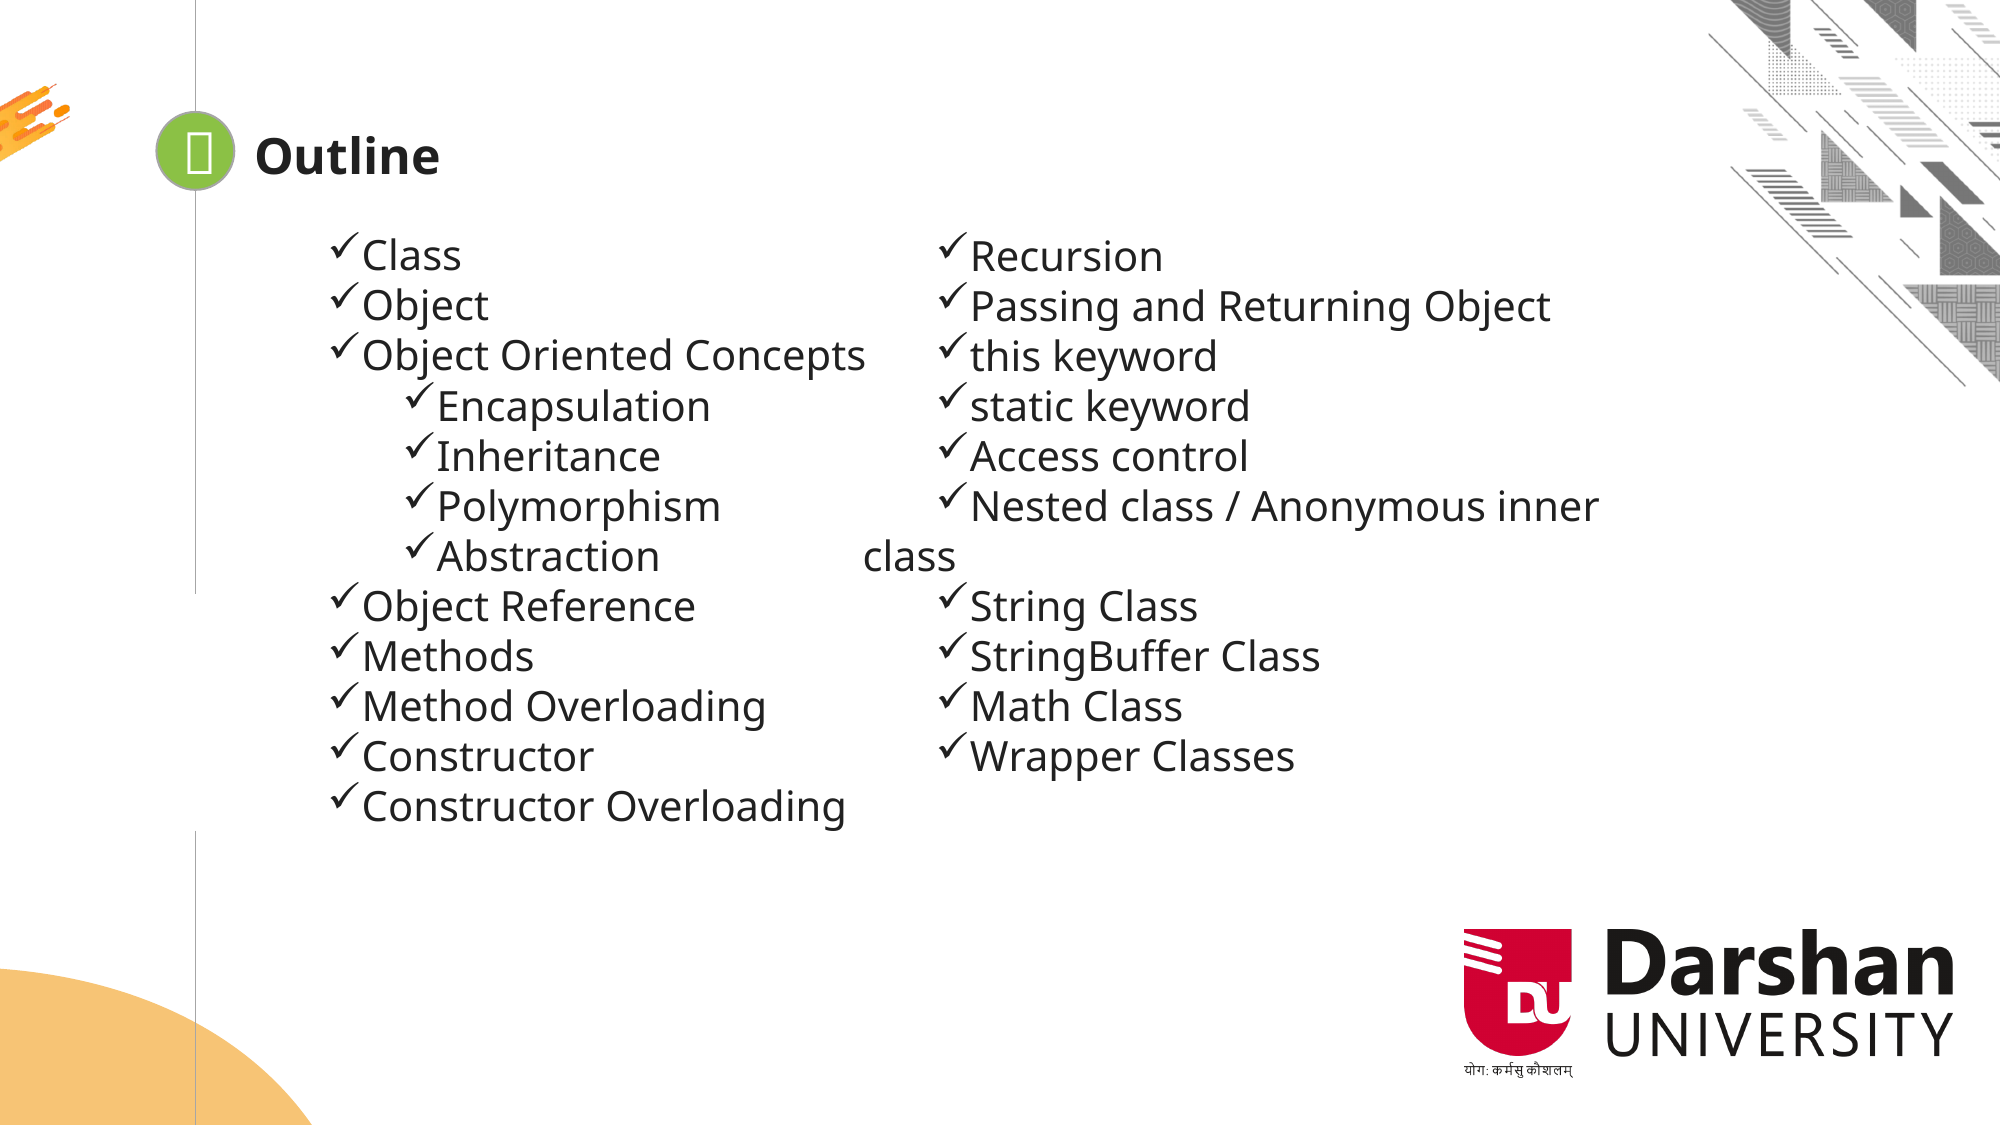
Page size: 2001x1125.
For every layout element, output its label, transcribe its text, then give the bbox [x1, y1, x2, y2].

text_box  [155, 110, 236, 191]
picture [1464, 929, 1953, 1078]
text_box Outline Class Object Object Oriented Concepts Encapsulation Inheritance Polymorphism Abstraction Object Reference Methods Method Overloading Constructor Constructor Overloading [239, 116, 1045, 837]
picture [0, 65, 90, 193]
text_box Recursion Passing and Returning Object this keyword static keyword Access control Nested class / Anonymous inner class String Class StringBuffer Class Math Class Wrapper Classes [847, 116, 1654, 787]
